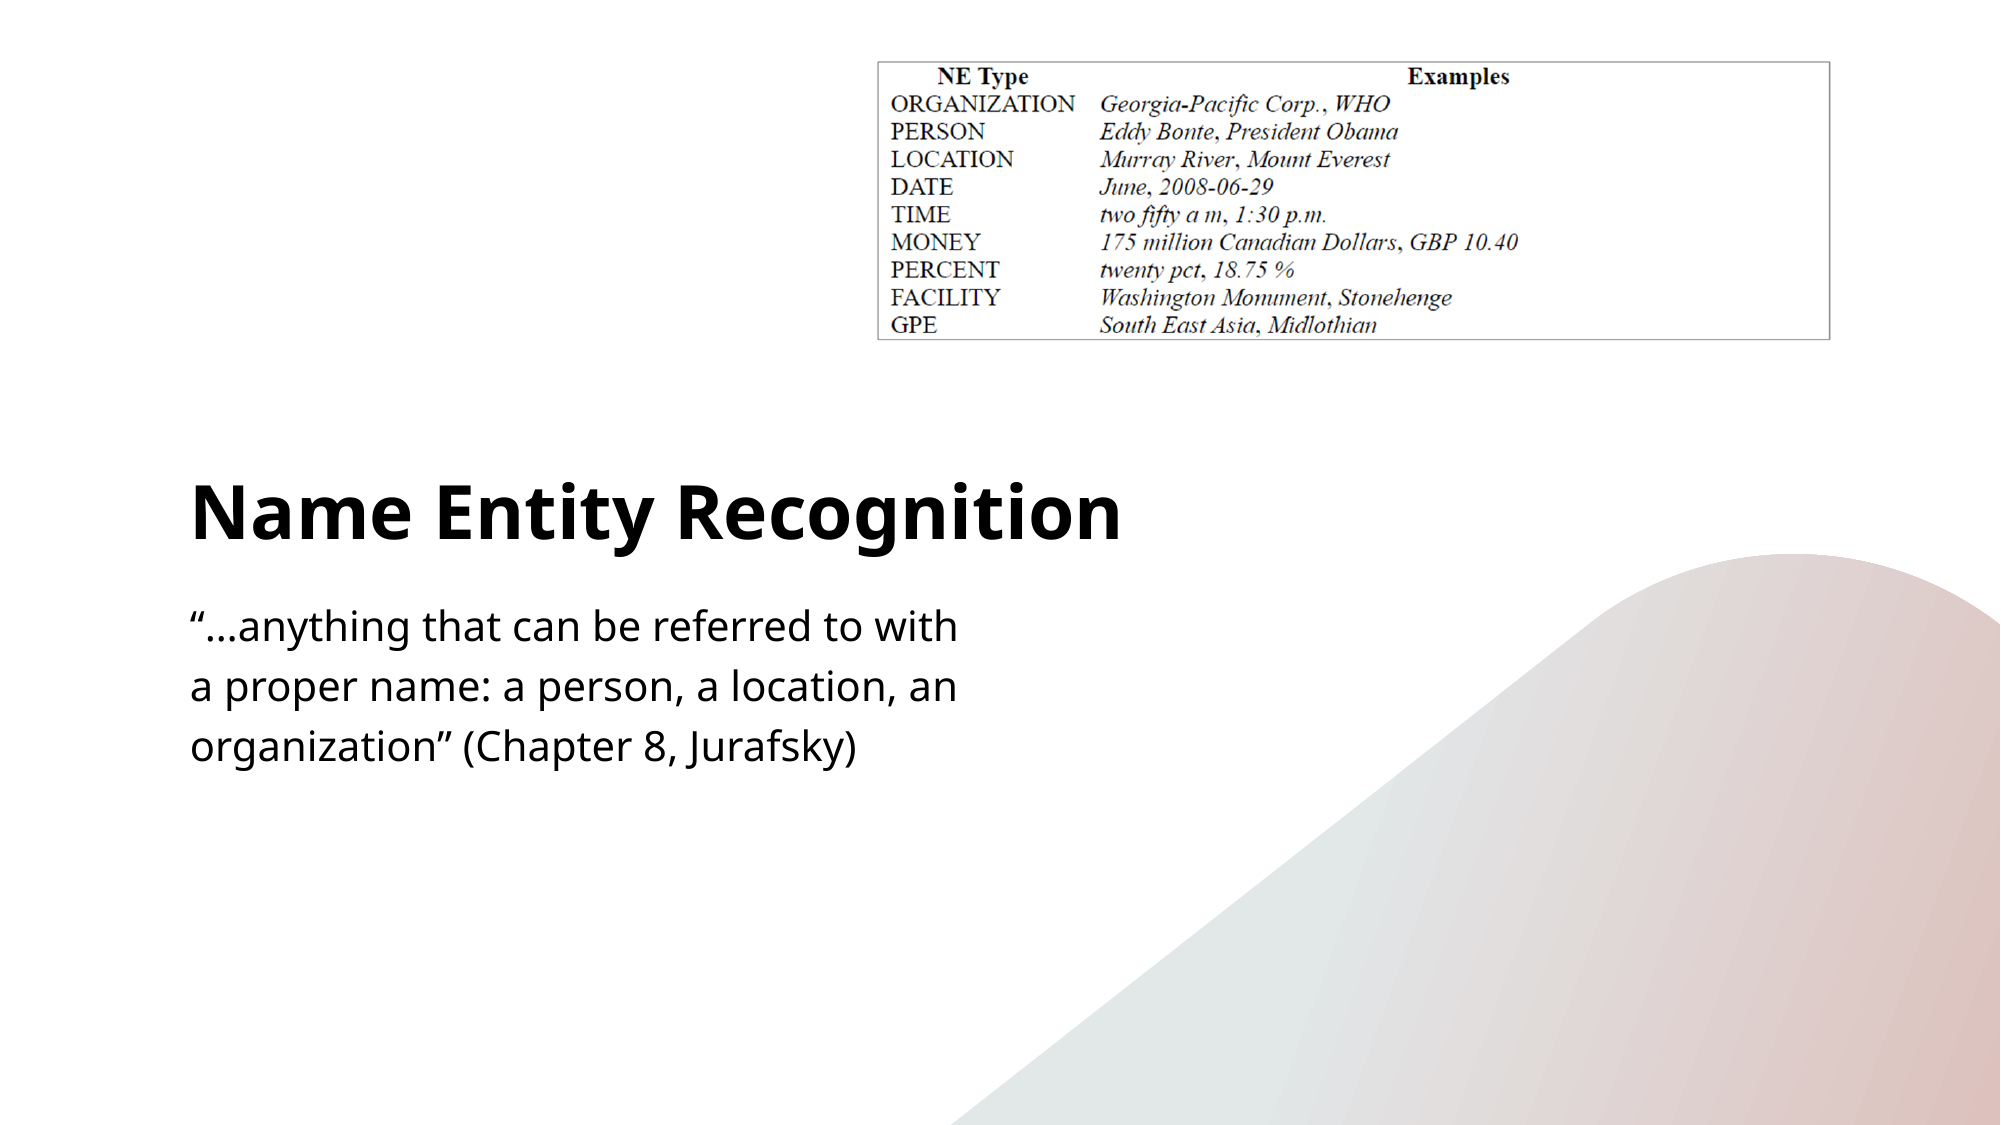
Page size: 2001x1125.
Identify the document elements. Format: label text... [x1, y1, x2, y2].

title Name Entity Recognition [174, 184, 1194, 563]
picture [868, 51, 1836, 347]
subtitle “…anything that can be referred to with a proper name: a person, a location, an organization” (Chapter 8, Jurafsky) [174, 582, 1000, 904]
